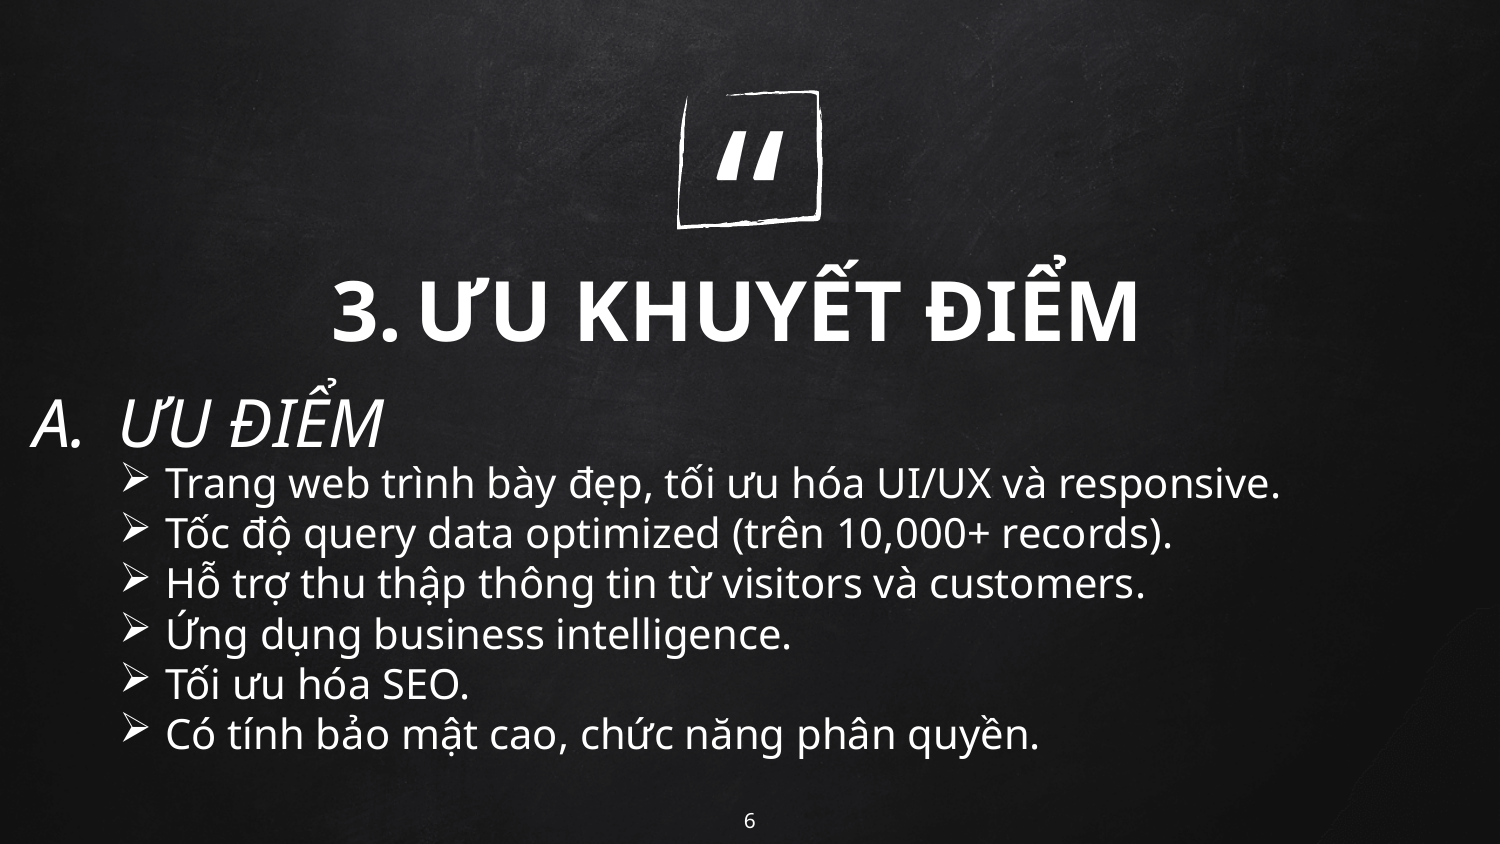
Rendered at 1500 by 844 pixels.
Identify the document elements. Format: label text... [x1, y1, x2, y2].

text_box ƯU ĐIỂM [18, 373, 769, 469]
picture [0, 0, 1500, 844]
text_box <number> [704, 792, 795, 844]
text_box ƯU KHUYẾT ĐIỂM [266, 242, 1209, 378]
text_box Trang web trình bày đẹp, tối ưu hóa UI/UX và responsive. Tốc độ query data optimized (trên 10,000+ records). Hỗ trợ thu thập thông tin từ visitors và customers. Ứng dụng business intelligence. Tối ưu hóa SEO. Có tính bảo mật cao, chức năng phân quyền. [104, 449, 1425, 765]
